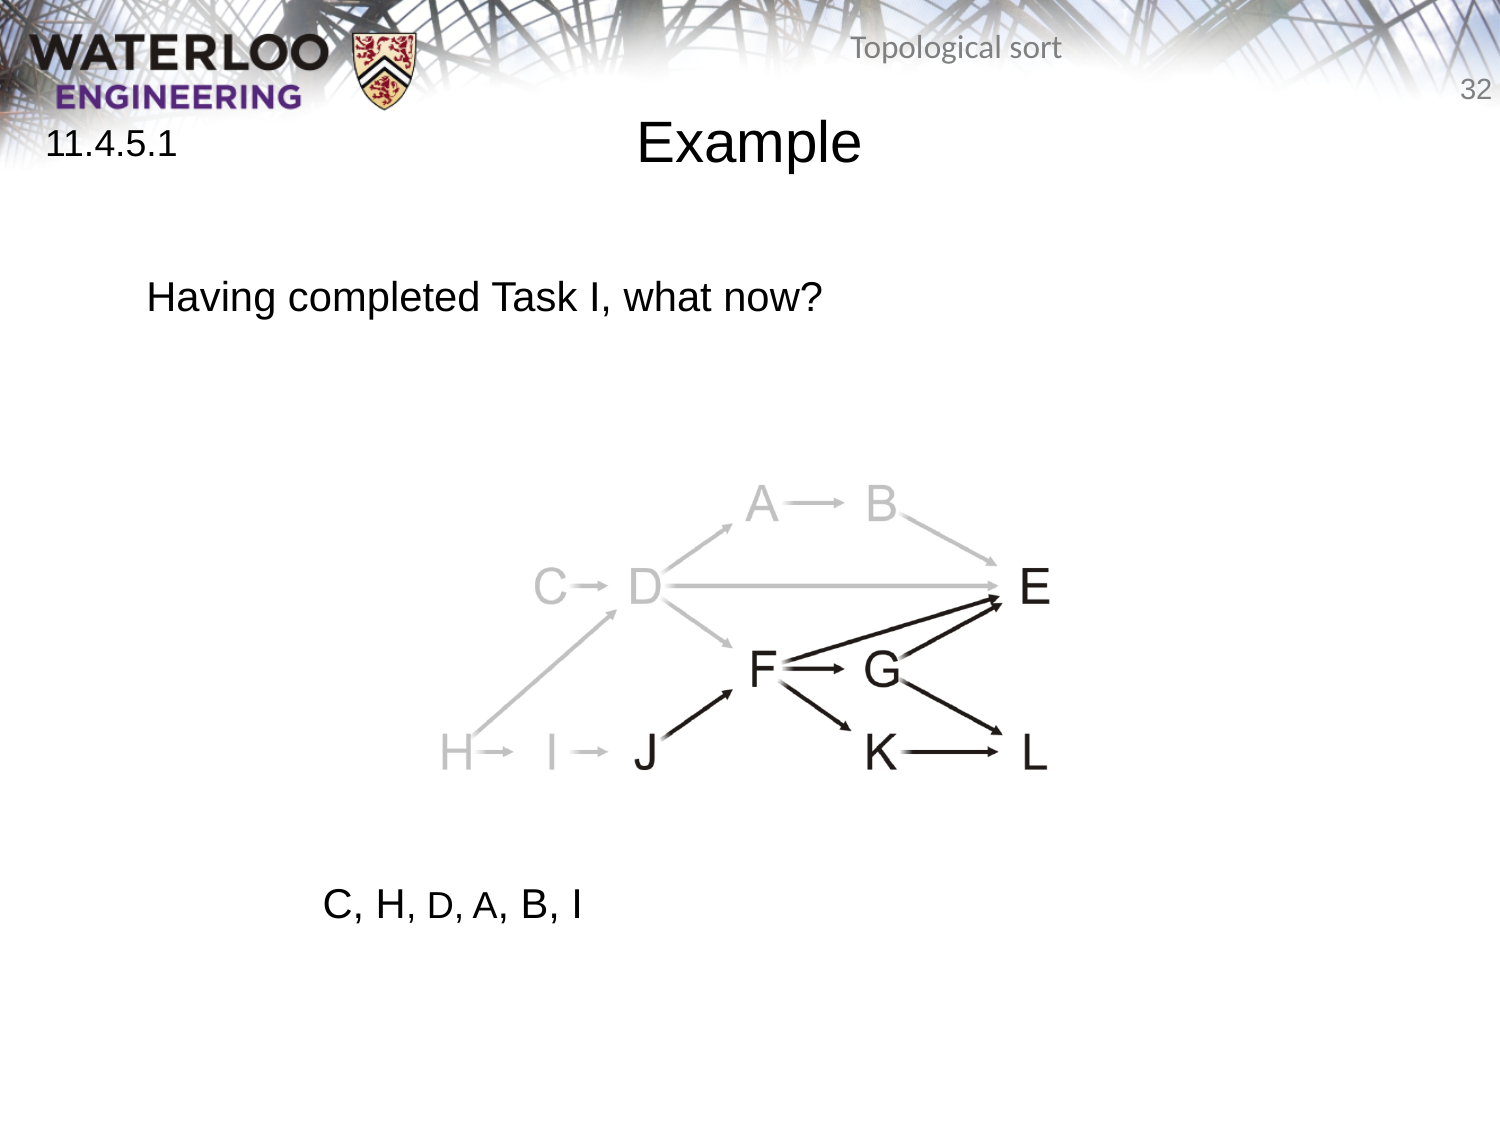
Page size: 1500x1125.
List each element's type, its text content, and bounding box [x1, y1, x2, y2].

list Having completed Task I, what now? [74, 262, 1426, 1006]
text_box 11.4.5.1 [30, 111, 193, 172]
picture [0, 0, 1500, 1125]
text_box C, H, D, A, B, I [307, 869, 598, 935]
title Example [74, 44, 1426, 233]
